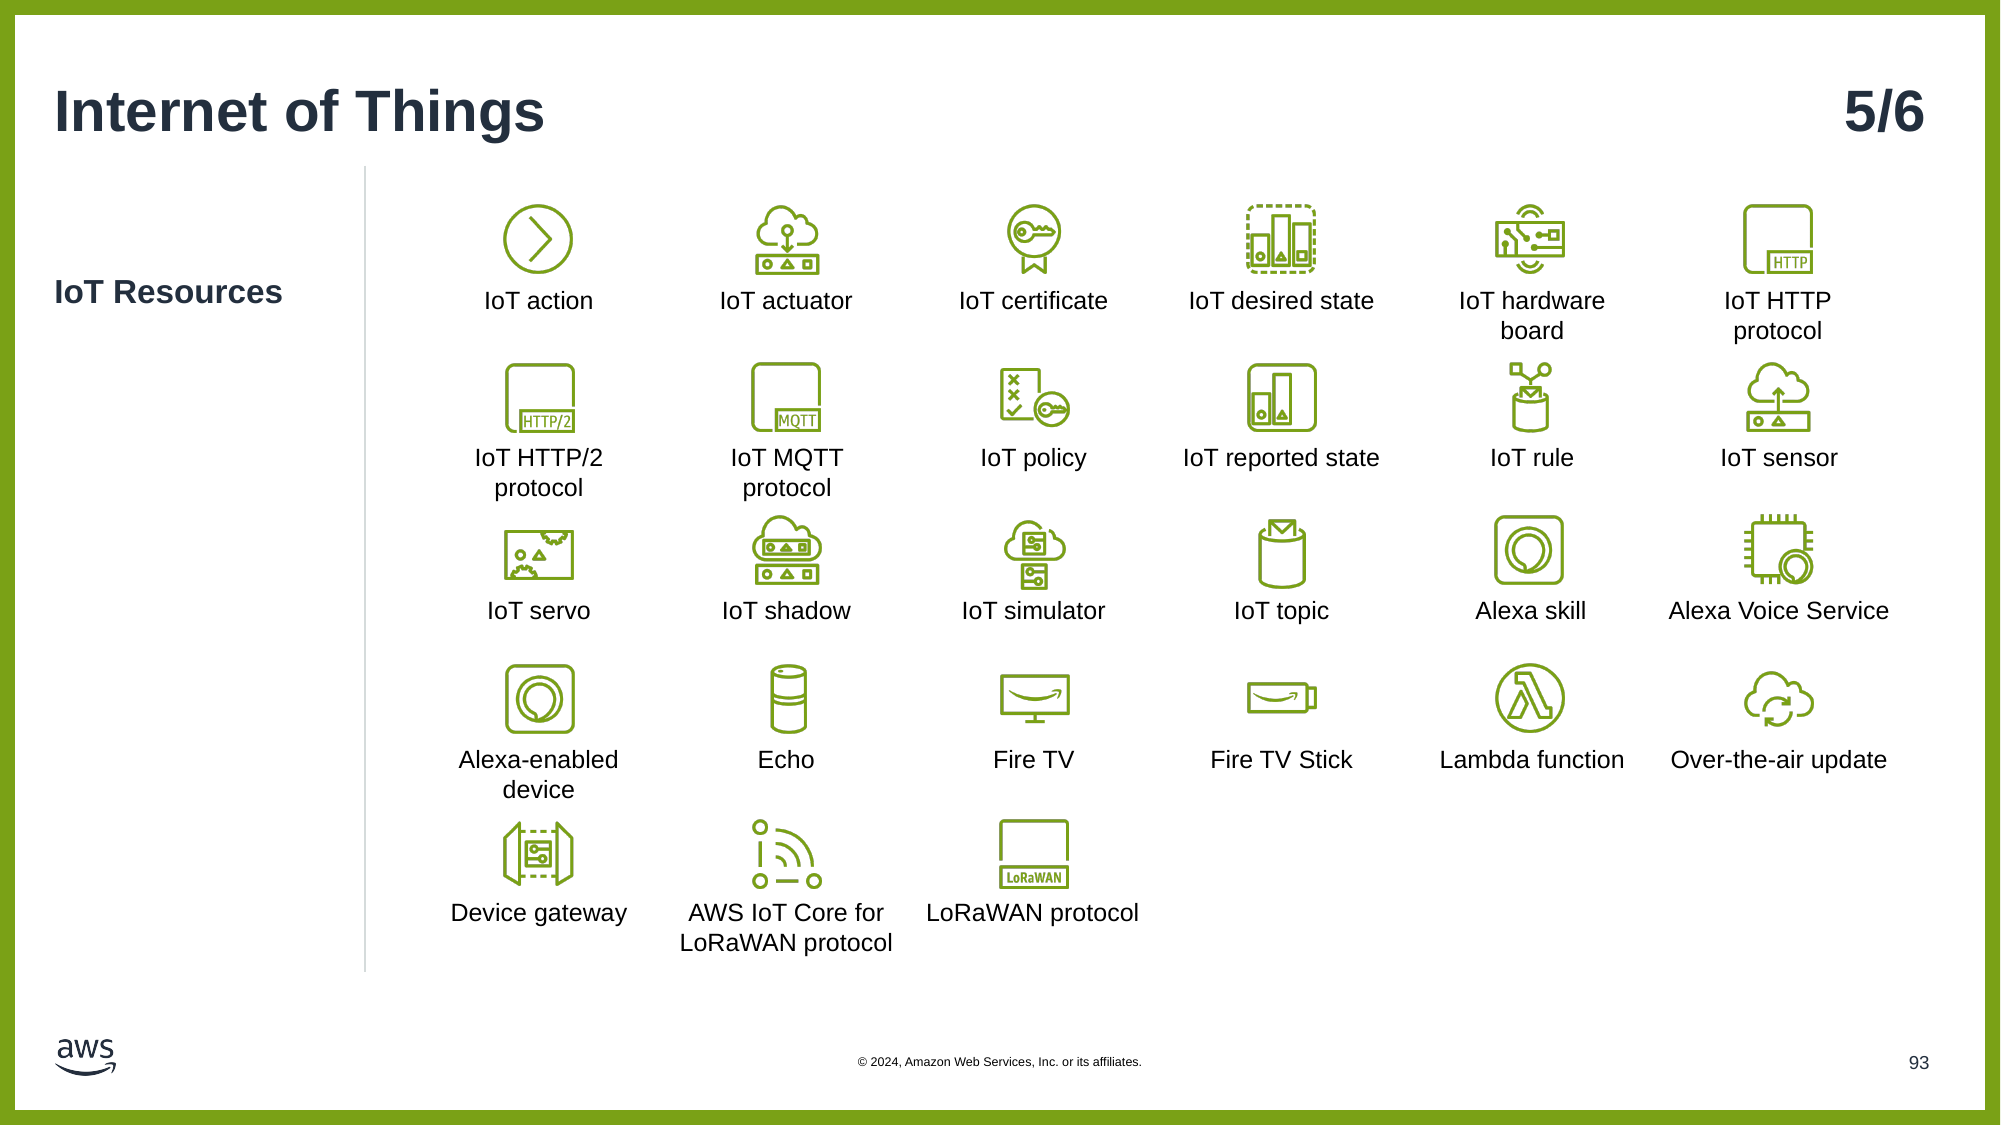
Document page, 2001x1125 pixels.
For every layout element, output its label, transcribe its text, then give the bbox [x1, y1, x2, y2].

text_box Over-the-air update [1645, 735, 1913, 781]
text_box Alexa-enabled device [415, 735, 663, 811]
text_box IoT simulator [909, 586, 1143, 632]
text_box IoT MQTT protocol [673, 434, 901, 510]
picture [996, 660, 1073, 736]
picture [500, 201, 576, 277]
picture [750, 661, 826, 737]
footer © 2024, Amazon Web Services, Inc. or its affiliates. [662, 1031, 1338, 1092]
text_box IoT certificate [909, 276, 1143, 322]
picture [996, 816, 1072, 892]
picture [749, 202, 825, 278]
picture [1244, 516, 1320, 592]
title Internet of Things 5/6 [39, 59, 1945, 166]
text_box IoT reported state [1143, 434, 1409, 480]
picture [500, 815, 576, 891]
text_box IoT HTTP/2 protocol [415, 434, 663, 510]
picture [1740, 511, 1816, 587]
picture [501, 517, 577, 593]
picture [1243, 201, 1319, 277]
picture [996, 201, 1072, 277]
text_box IoT sensor [1645, 434, 1913, 480]
picture [1740, 359, 1816, 435]
slide_number 93 [1494, 1031, 1945, 1092]
text_box IoT action [415, 276, 662, 322]
picture [1244, 359, 1320, 435]
picture [1492, 201, 1568, 277]
picture [1491, 512, 1567, 588]
text_box IoT desired state [1143, 276, 1409, 322]
text_box IoT hardware board [1409, 276, 1655, 352]
picture [749, 816, 825, 892]
text_box Device gateway [415, 889, 662, 935]
text_box IoT shadow [662, 586, 909, 632]
picture [1492, 660, 1568, 736]
picture [501, 360, 578, 436]
text_box AWS IoT Core for LoRaWAN protocol [662, 889, 911, 965]
text_box LoRaWAN protocol [909, 889, 1157, 935]
picture [997, 359, 1073, 435]
picture [995, 517, 1072, 593]
text_box IoT rule [1409, 434, 1645, 480]
text_box Fire TV [909, 735, 1143, 781]
text_box Echo [662, 735, 909, 781]
text_box IoT topic [1143, 586, 1408, 632]
text_box IoT servo [415, 586, 662, 632]
picture [1741, 660, 1817, 736]
picture [55, 1039, 116, 1076]
text_box IoT actuator [662, 276, 909, 322]
text_box Alexa Voice Service [1645, 586, 1913, 632]
text_box Lambda function [1409, 735, 1645, 781]
picture [749, 512, 825, 588]
picture [1244, 660, 1320, 736]
text_box Fire TV Stick [1143, 735, 1409, 781]
picture [1492, 359, 1568, 435]
picture [502, 661, 578, 737]
picture [748, 359, 824, 435]
text_box IoT policy [909, 434, 1143, 480]
text_box Alexa skill [1408, 586, 1645, 632]
text_box IoT HTTP protocol [1662, 276, 1894, 352]
picture [1740, 201, 1816, 277]
